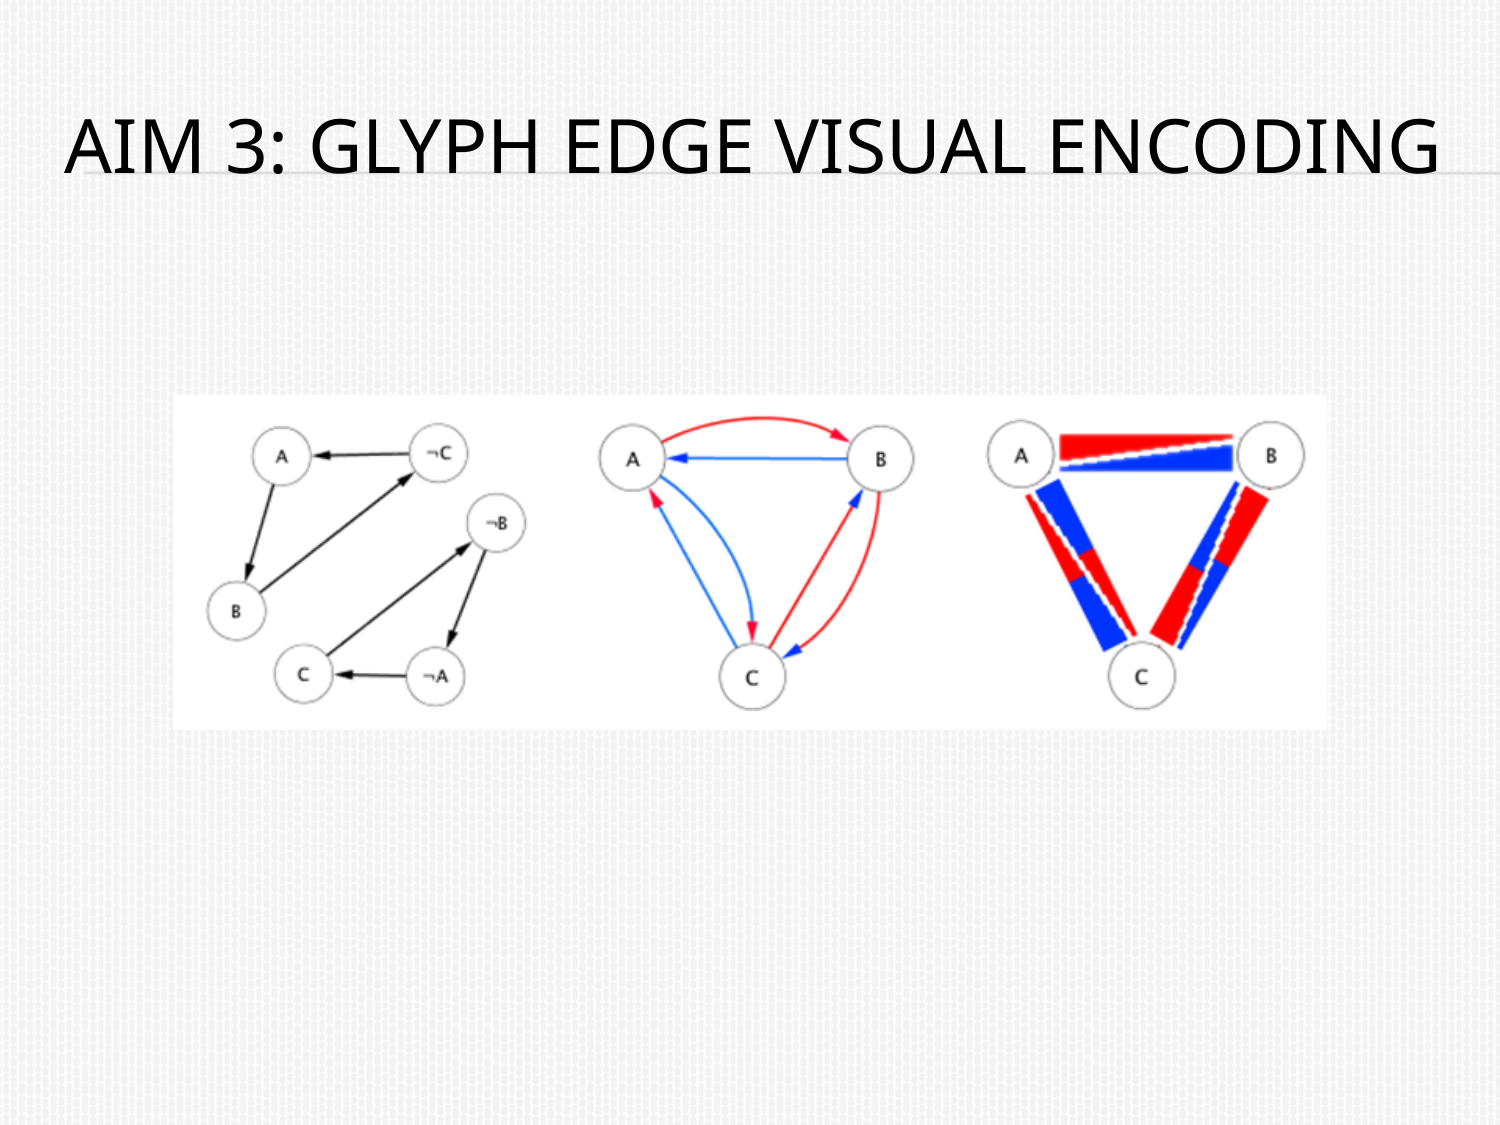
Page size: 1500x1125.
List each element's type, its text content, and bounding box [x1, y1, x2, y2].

title Aim 3: Glyph Edge Visual Encoding [50, 75, 1475, 213]
picture [173, 394, 1327, 730]
